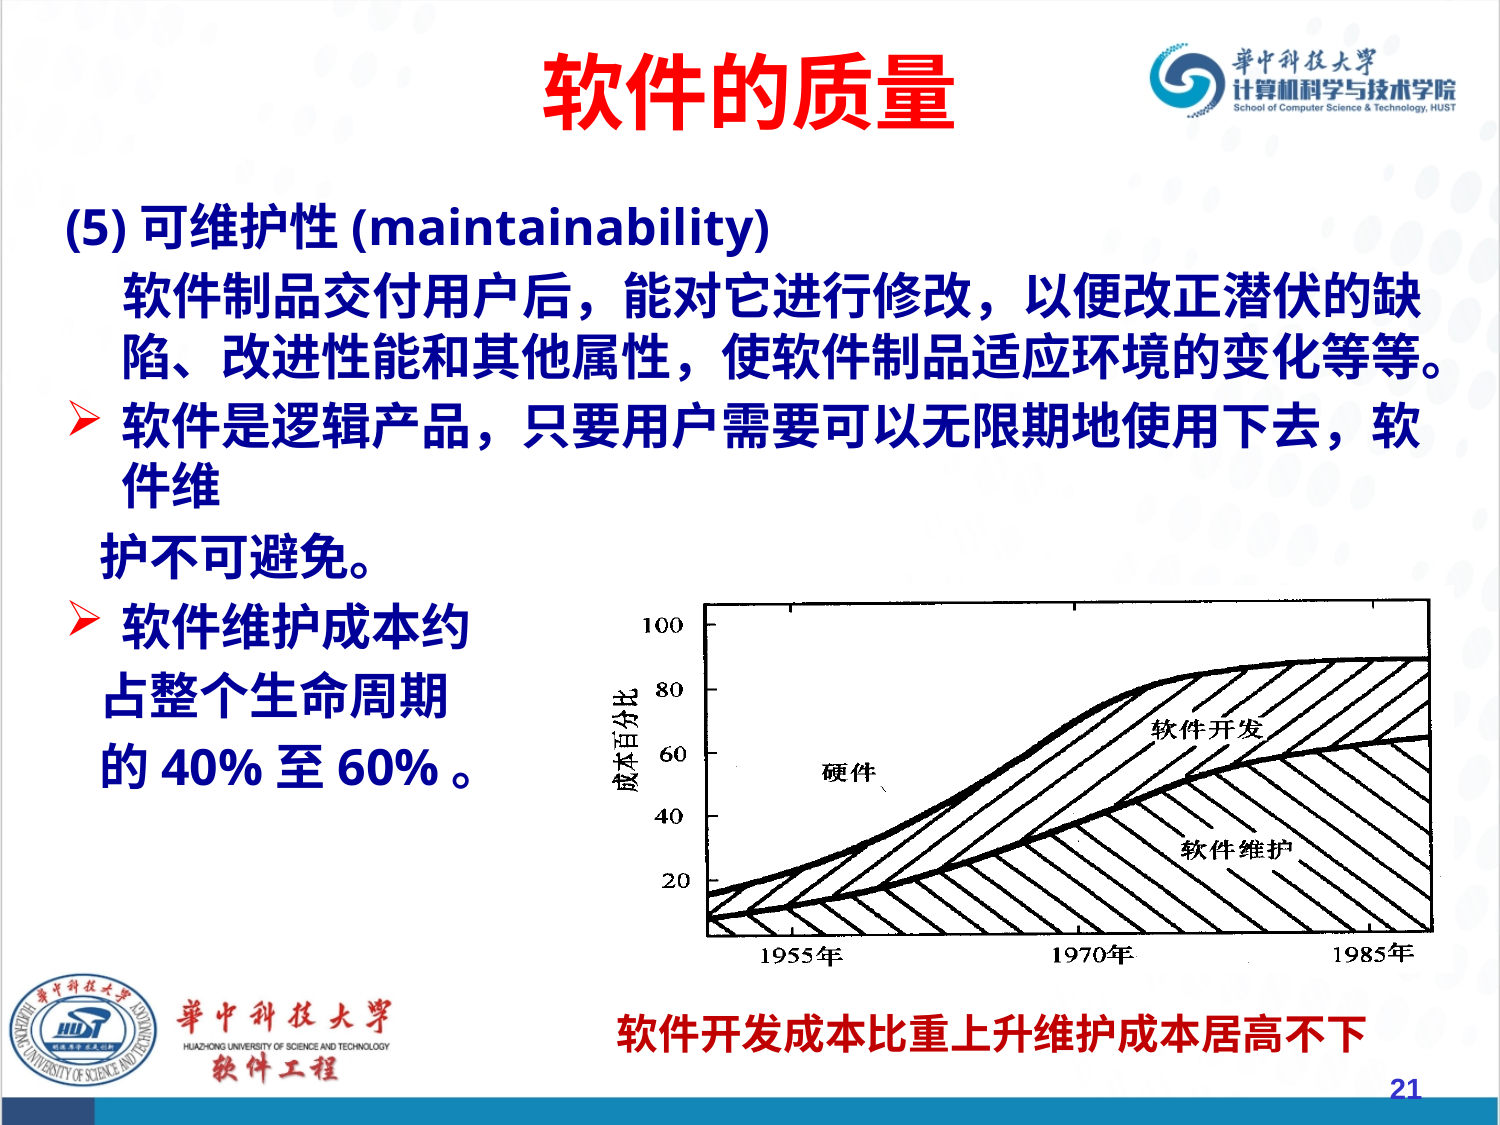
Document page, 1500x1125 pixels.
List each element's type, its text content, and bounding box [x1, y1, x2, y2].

list 软件开发成本比重上升维护成本居高不下 [549, 999, 1500, 1075]
picture [0, 0, 1500, 1125]
slide_number 21 [1087, 1062, 1438, 1103]
title 软件的质量 [75, 24, 1425, 155]
list (5)可维护性(maintainability) 软件制品交付用户后，能对它进行修改，以便改正潜伏的缺陷、改进性能和其他属性，使软件制品适应环境的变化等等。 软件是逻辑产品，只要用户需要可以无限期地使用下去，软件维 护不可避免。 软件维护成本约 占整个生命周期 的40%至60%。 [50, 187, 1442, 1063]
